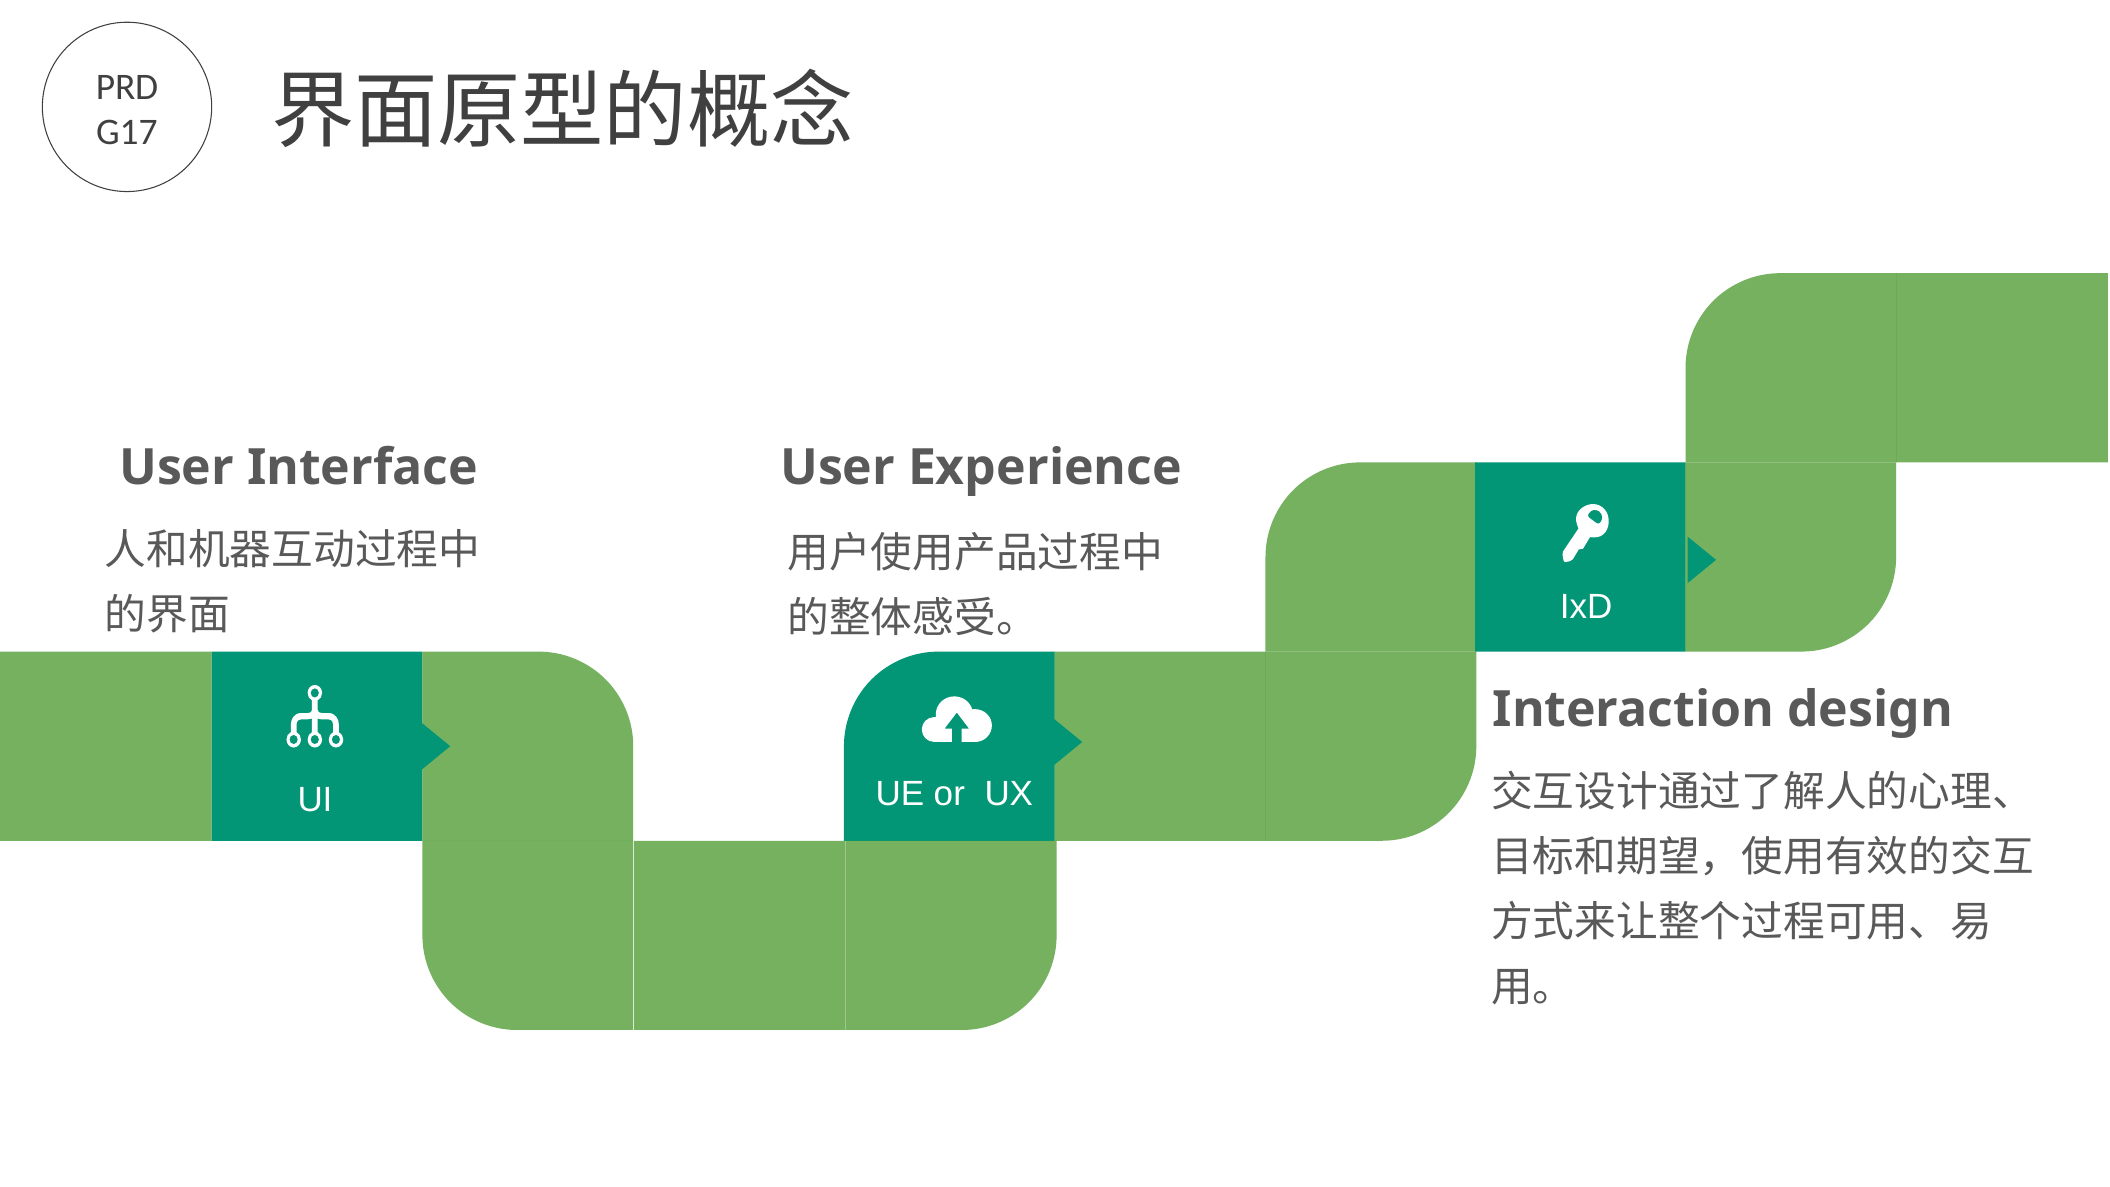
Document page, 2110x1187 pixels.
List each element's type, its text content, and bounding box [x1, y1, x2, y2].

text_box 交互设计通过了解人的心理、目标和期望，使用有效的交互方式来让整个过程可用、易用。 [1897, 741, 2051, 1017]
text_box Interaction design [1897, 669, 2009, 744]
text_box 界面原型的概念 [271, 56, 919, 157]
text_box [1895, 272, 2109, 463]
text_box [0, 273, 1897, 1031]
text_box PRD G17 [41, 21, 213, 193]
